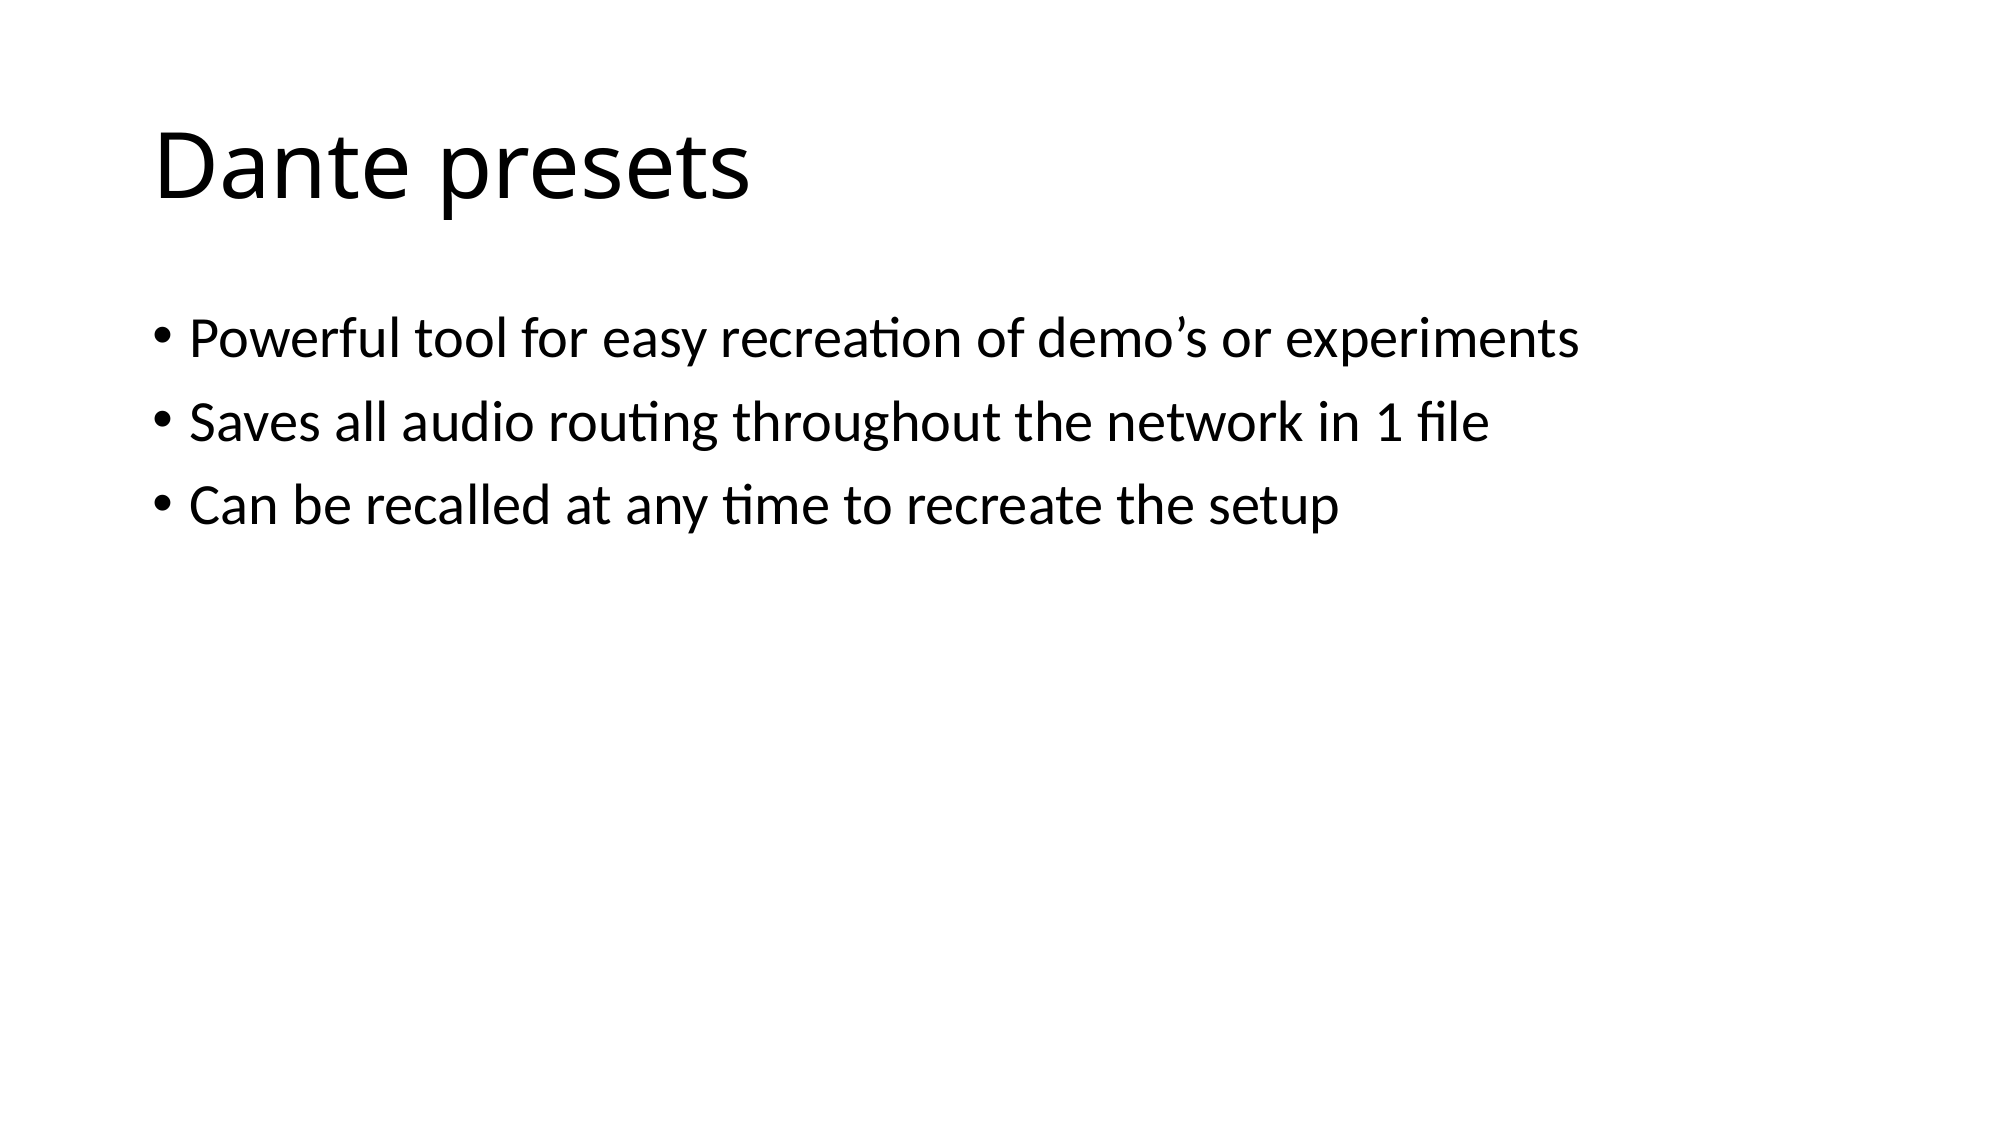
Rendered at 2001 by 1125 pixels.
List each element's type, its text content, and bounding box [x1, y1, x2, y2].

title Dante presets [137, 59, 1863, 278]
list Powerful tool for easy recreation of demo’s or experiments Saves all audio routing throughout the network in 1 file Can be recalled at any time to recreate the setup [137, 299, 1863, 1014]
